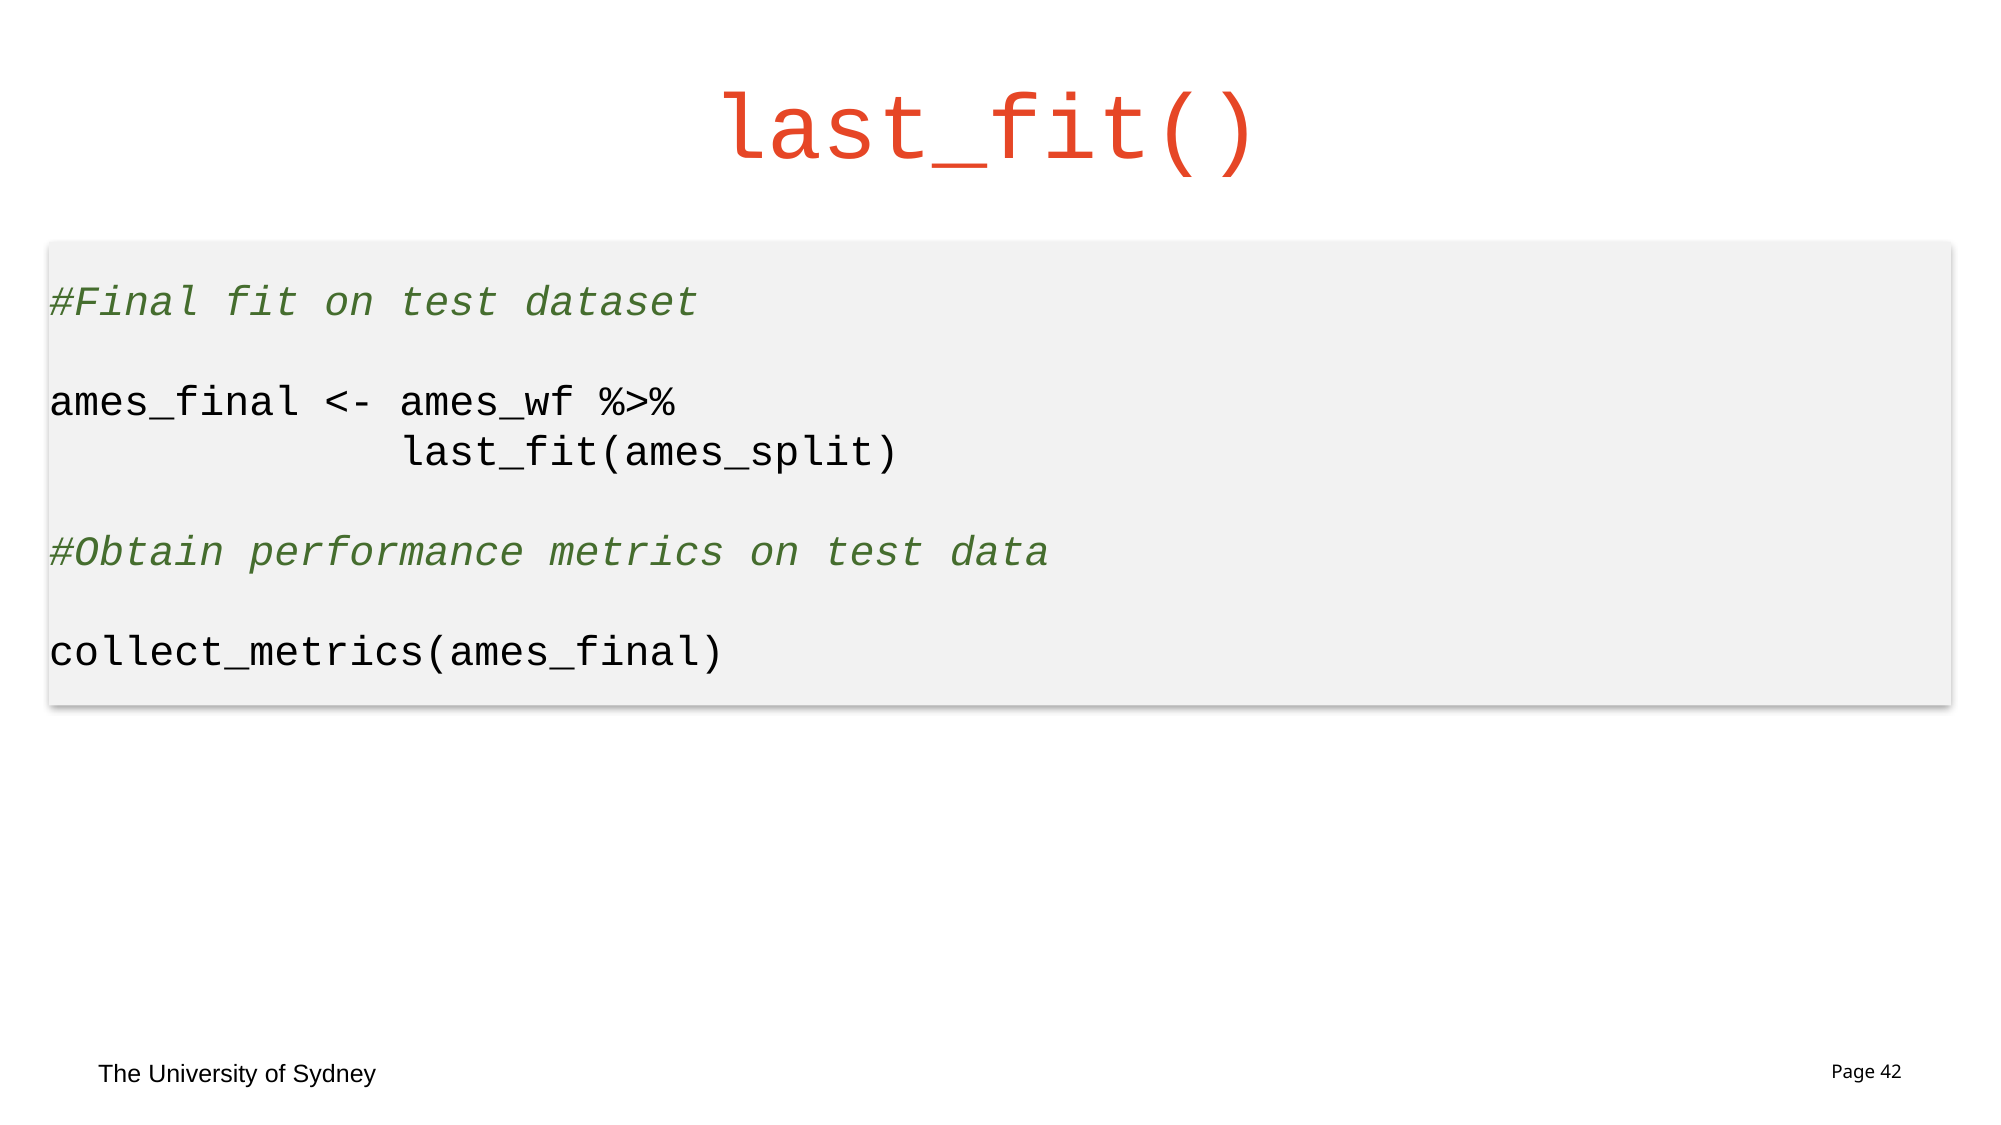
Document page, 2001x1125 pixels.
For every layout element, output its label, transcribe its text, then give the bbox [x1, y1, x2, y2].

text_box #Final fit on test dataset ames_final <- ames_wf %>% last_fit(ames_split) #Obtain performance metrics on test data collect_metrics(ames_final) [48, 241, 1952, 706]
title last_fit() [712, 66, 2000, 174]
